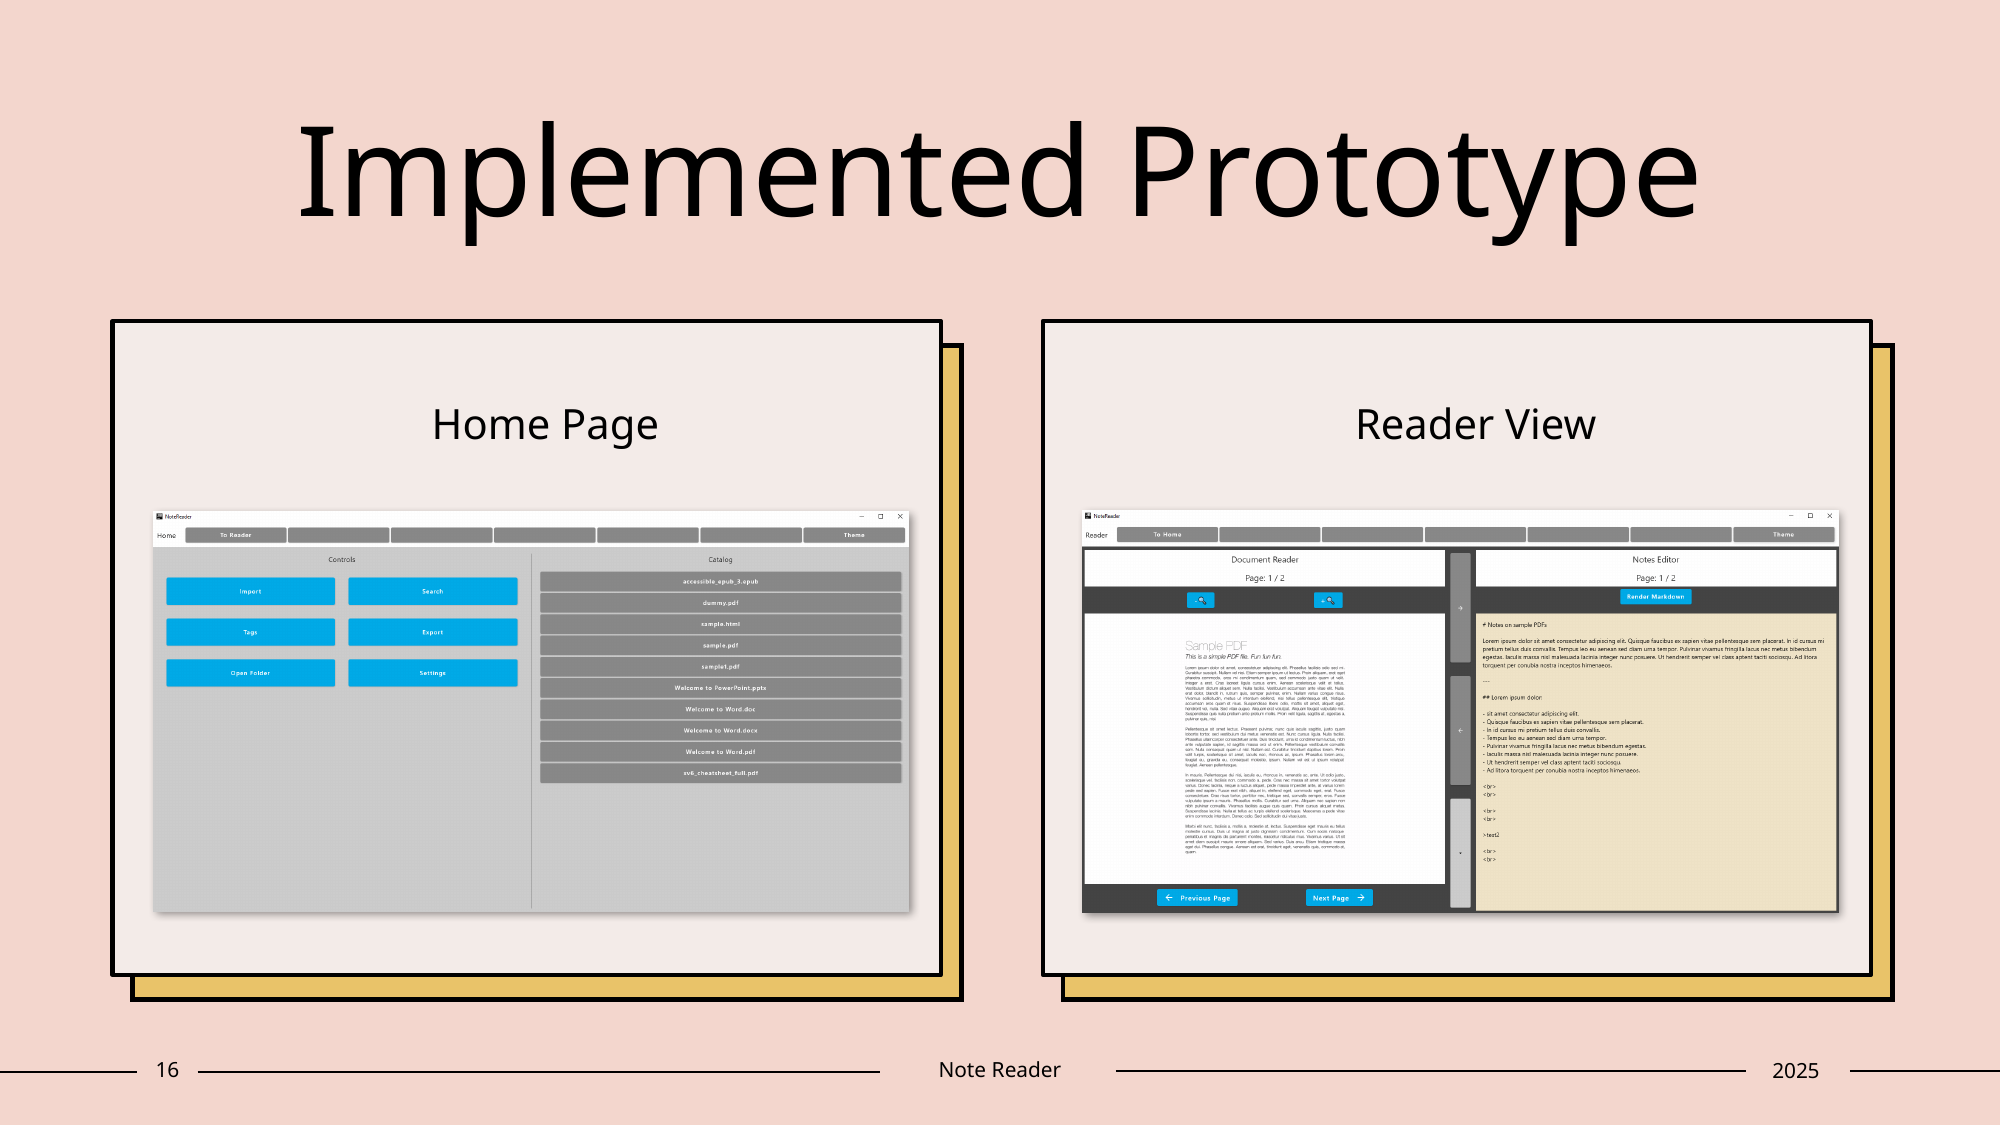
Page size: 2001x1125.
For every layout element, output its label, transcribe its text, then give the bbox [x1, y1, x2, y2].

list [1082, 510, 1839, 913]
slide_number 16 [137, 1050, 198, 1091]
slide_number 2025 [1743, 1050, 1849, 1091]
title Implemented Prototype [187, 83, 1813, 251]
footer Note Reader [879, 1050, 1120, 1091]
list Home Page [110, 319, 943, 977]
list Reader View [1041, 319, 1873, 977]
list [153, 511, 909, 912]
